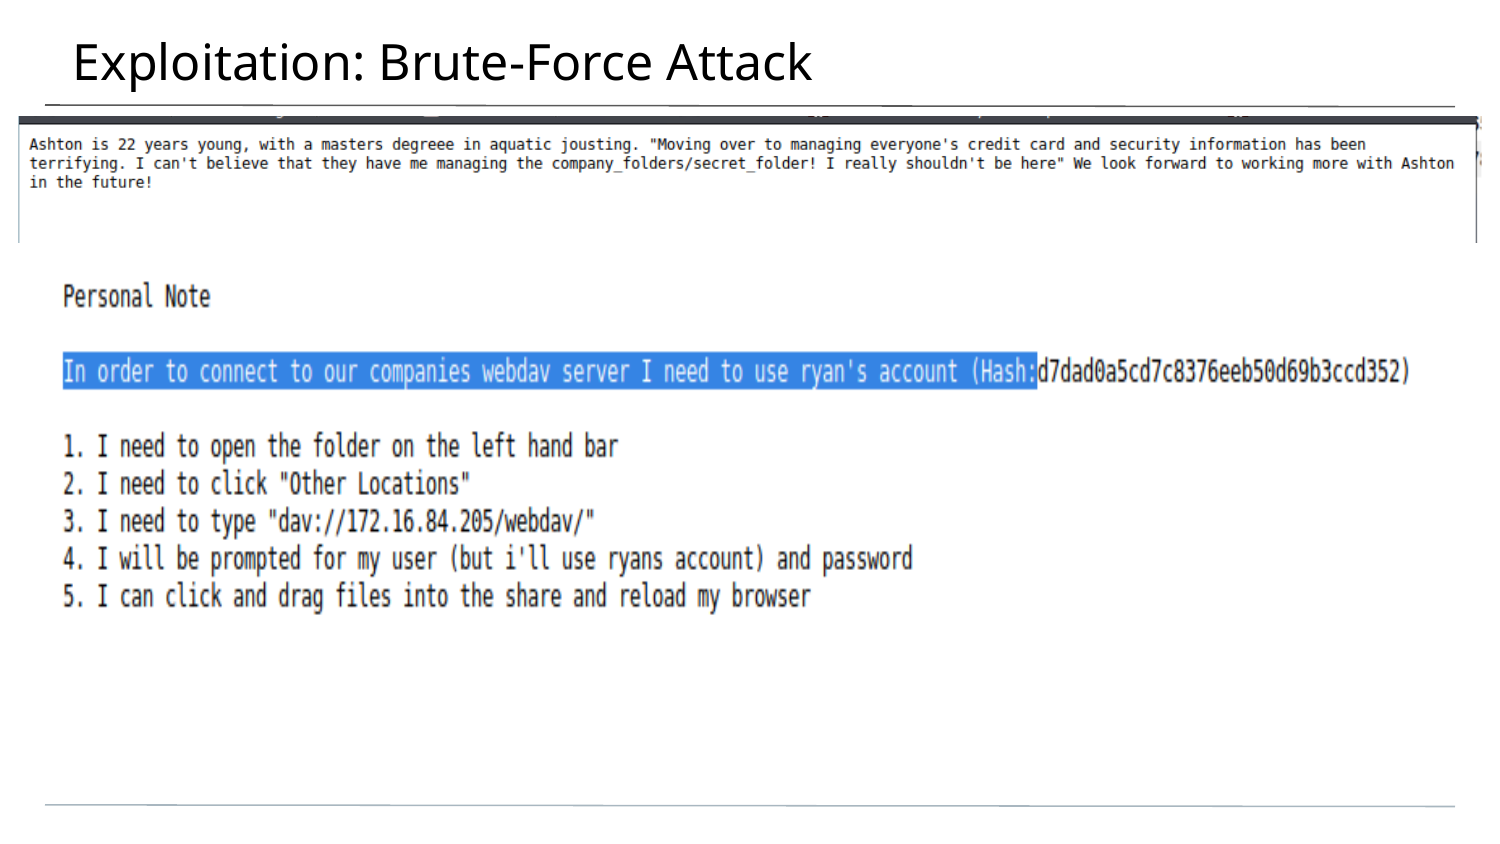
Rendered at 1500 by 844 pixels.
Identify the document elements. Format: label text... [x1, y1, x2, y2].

picture [18, 116, 1482, 243]
title Exploitation: Brute-Force Attack [0, 0, 1500, 88]
picture [56, 271, 1444, 724]
